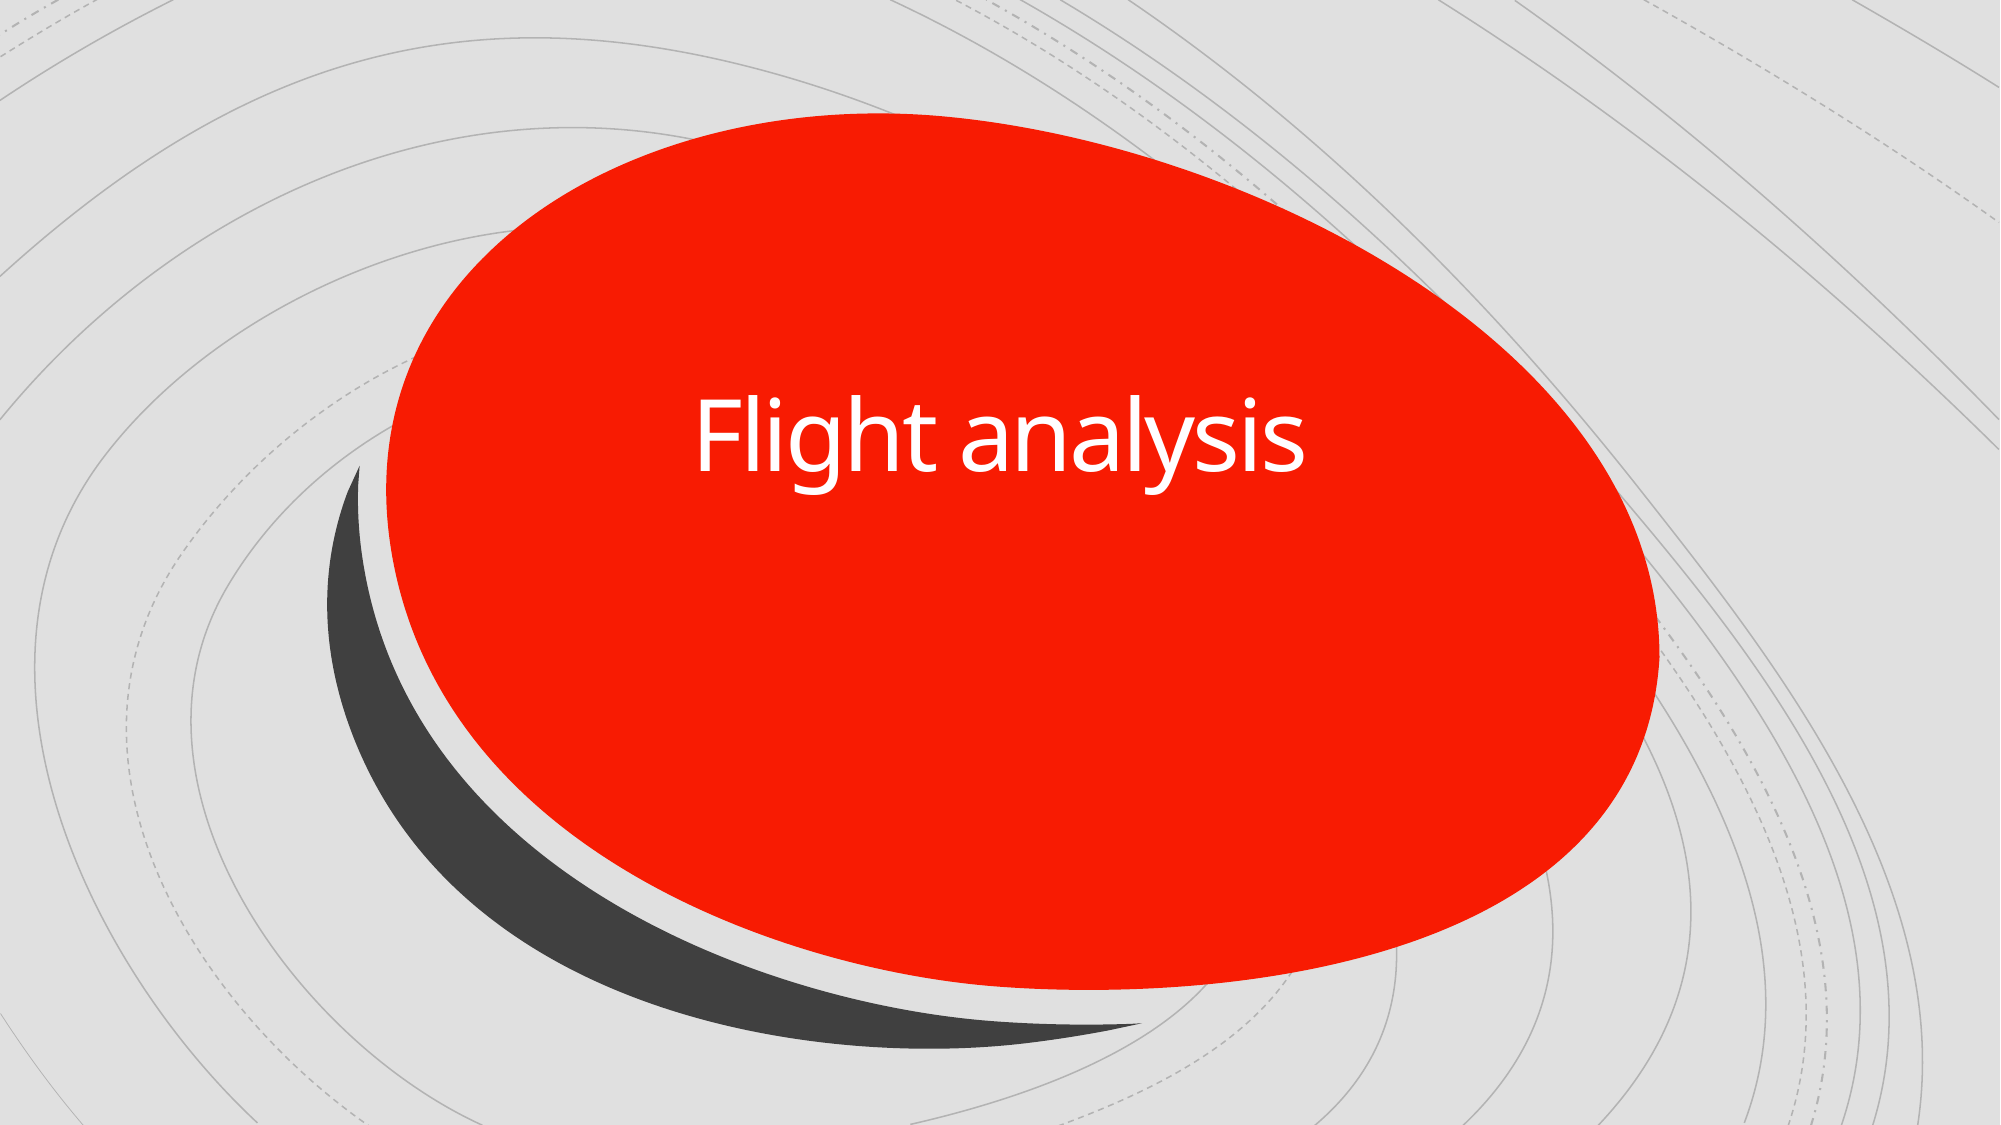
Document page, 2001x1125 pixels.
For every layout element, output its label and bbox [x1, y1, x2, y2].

text_box [0, 0, 2000, 1125]
